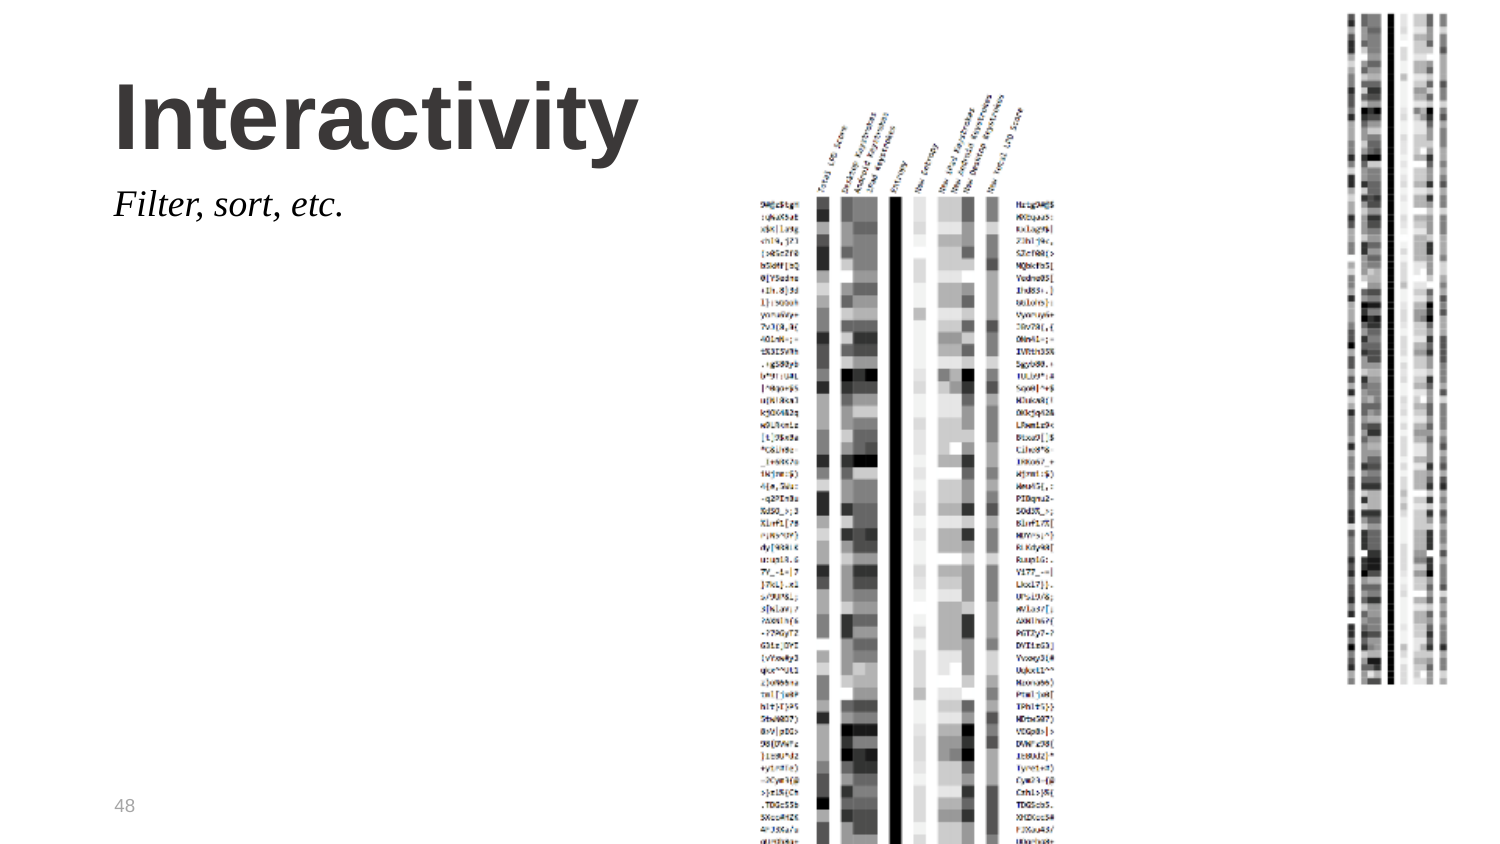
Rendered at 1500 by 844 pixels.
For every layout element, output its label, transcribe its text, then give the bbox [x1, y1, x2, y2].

slide_number 48 [103, 782, 441, 827]
title Interactivity [102, 0, 1397, 176]
list Filter, sort, etc. [102, 178, 533, 364]
picture [533, 8, 1478, 844]
